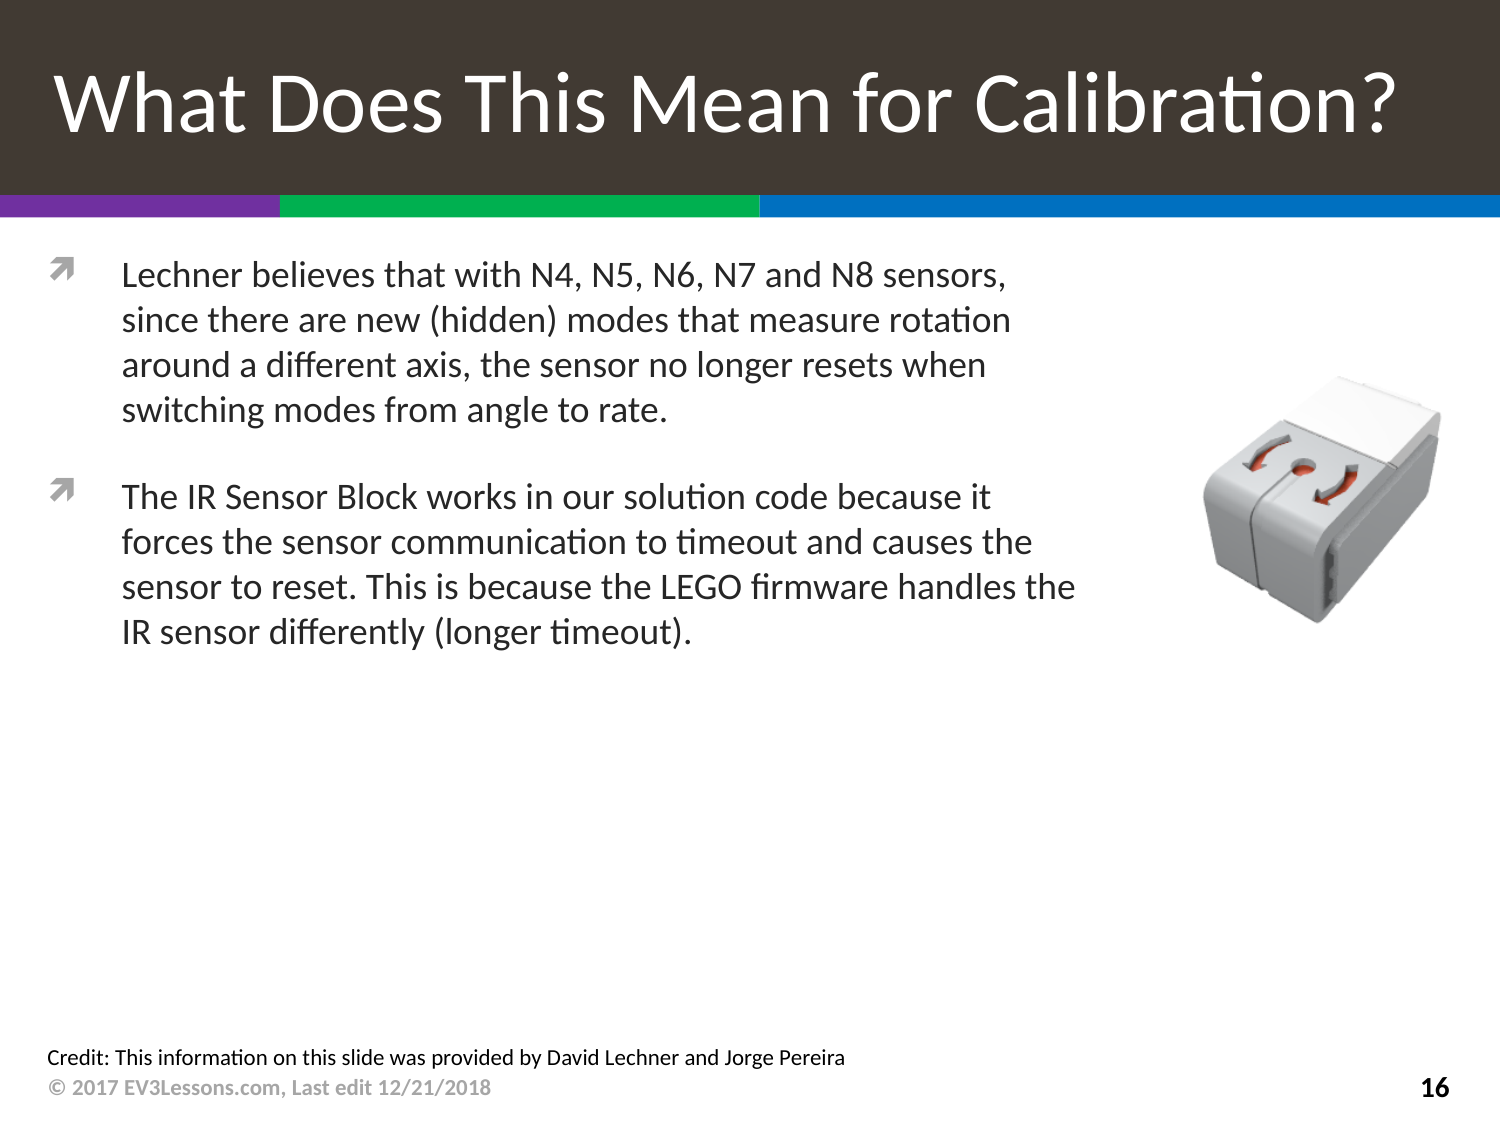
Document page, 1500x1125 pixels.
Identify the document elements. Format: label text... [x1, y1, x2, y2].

footer © 2017 EV3Lessons.com, Last edit 12/21/2018 [32, 1077, 1038, 1116]
text_box Credit: This information on this slide was provided by David Lechner and Jorge Pereira [32, 1034, 1465, 1077]
list Lechner believes that with N4, N5, N6, N7 and N8 sensors, since there are new (hidden) modes that measure rotation around a different axis, the sensor no longer resets when switching modes from angle to rate. The IR Sensor Block works in our solution code because it forces the sensor communication to timeout and causes the sensor to reset. This is because the LEGO firmware handles the IR sensor differently (longer timeout). [32, 242, 1095, 950]
title What Does This Mean for Calibration? [0, 0, 1500, 195]
picture [1171, 367, 1465, 662]
slide_number 16 [1361, 1077, 1465, 1116]
